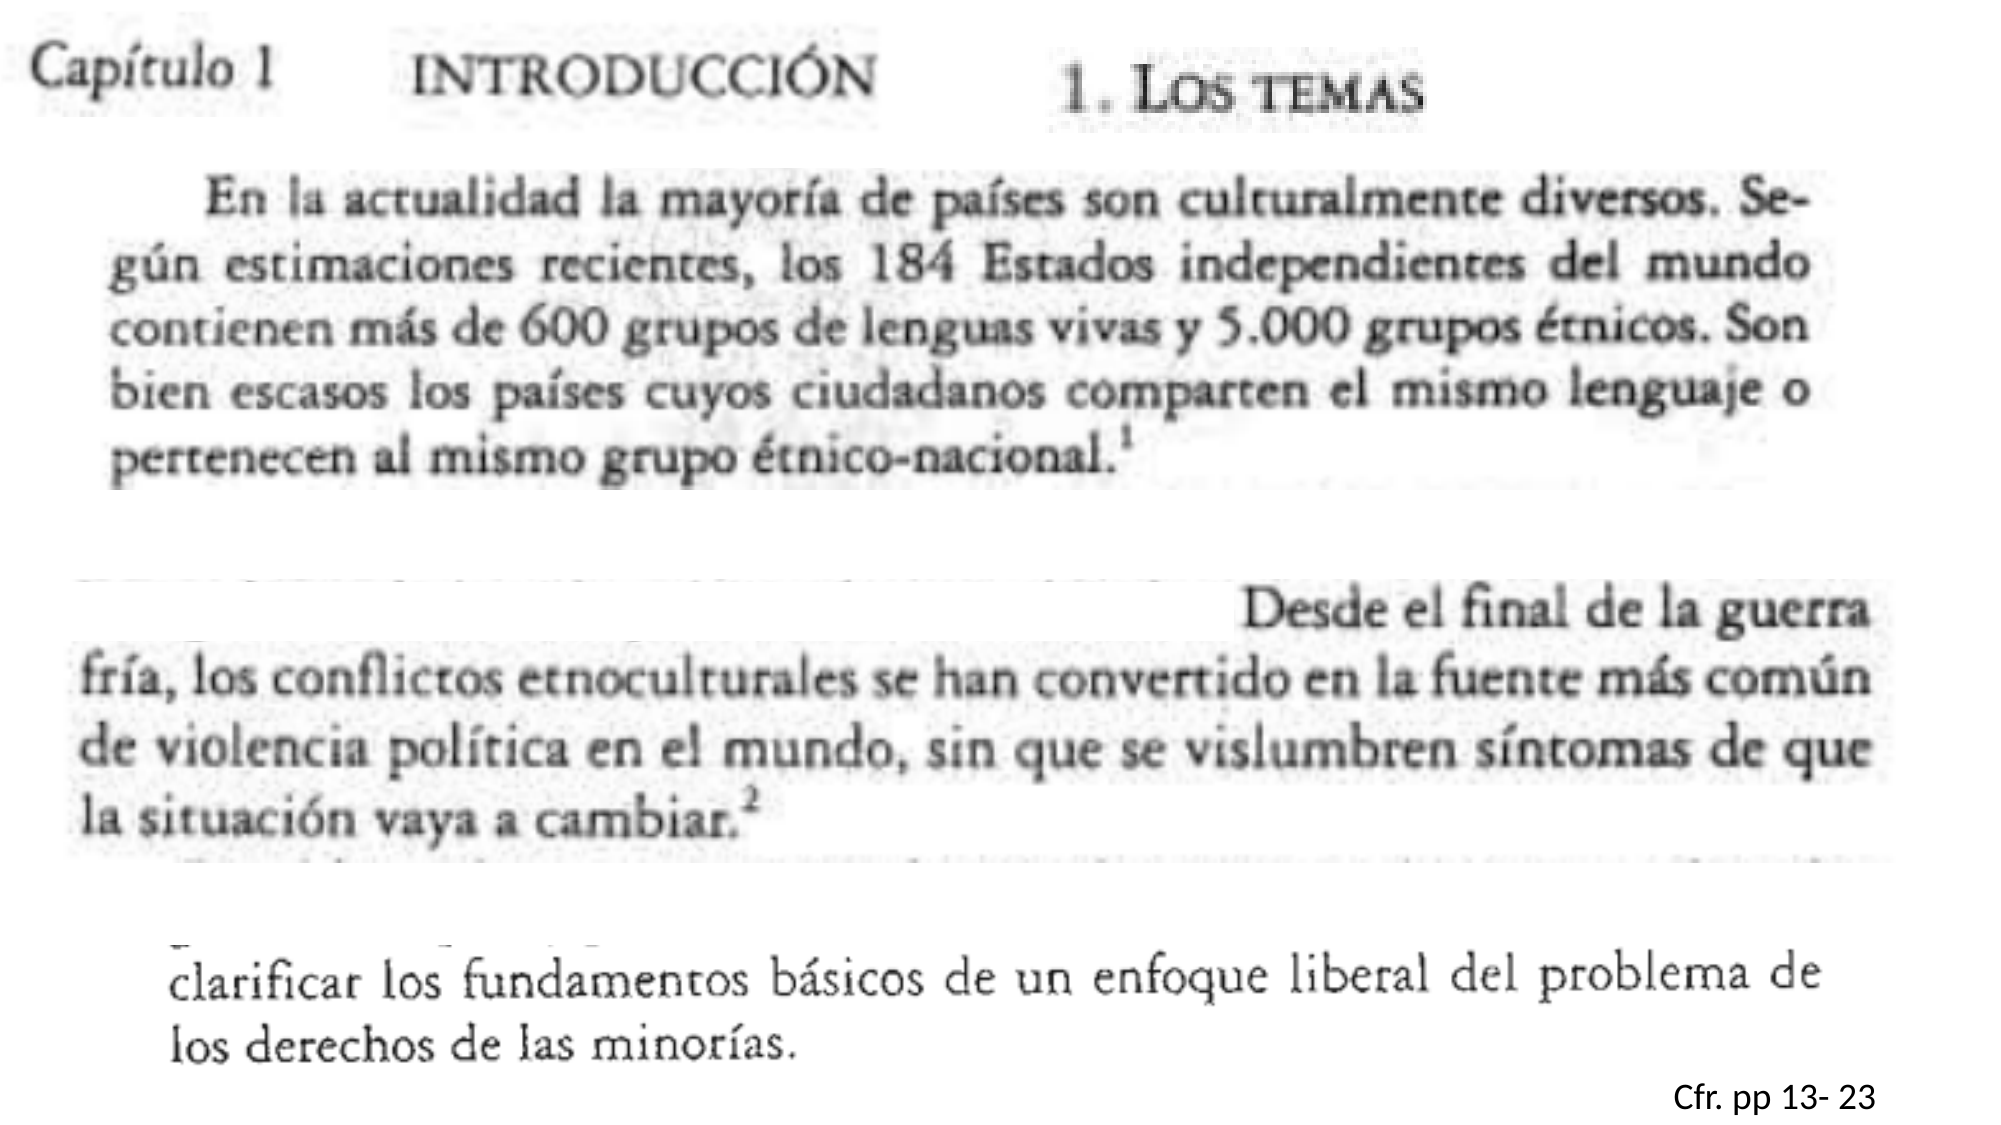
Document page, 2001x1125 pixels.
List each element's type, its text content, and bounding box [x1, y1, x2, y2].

picture [0, 0, 314, 117]
text_box Cfr. pp 13- 23 [1658, 1064, 1917, 1125]
picture [56, 168, 1844, 490]
picture [359, 0, 951, 159]
picture [133, 944, 1861, 1073]
picture [56, 579, 1906, 863]
picture [996, 0, 1492, 158]
